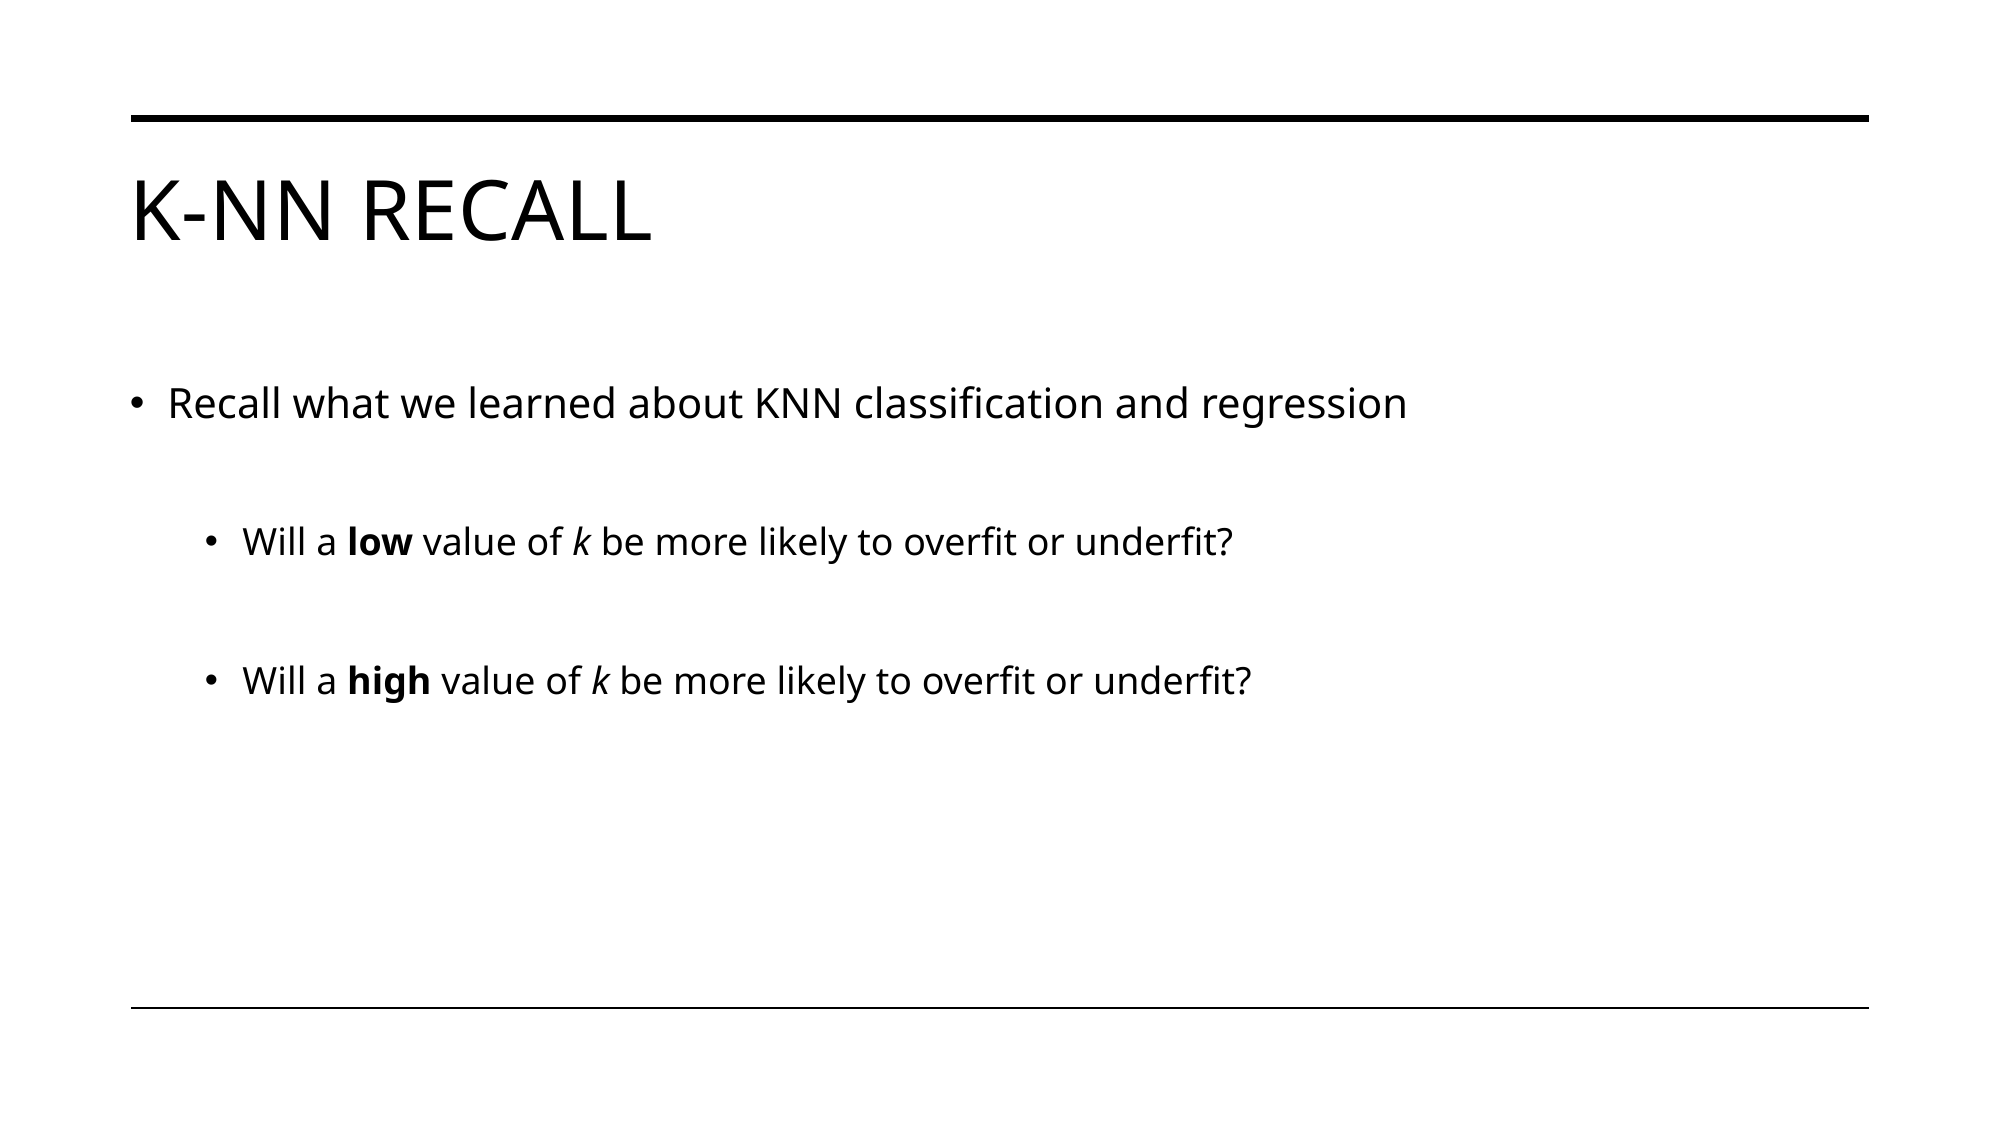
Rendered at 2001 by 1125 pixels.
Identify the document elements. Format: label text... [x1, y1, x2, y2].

title K-nn recall [114, 149, 1869, 364]
list Recall what we learned about KNN classification and regression Will a low value of k be more likely to overfit or underfit? Will a high value of k be more likely to overfit or underfit? [114, 364, 1869, 978]
